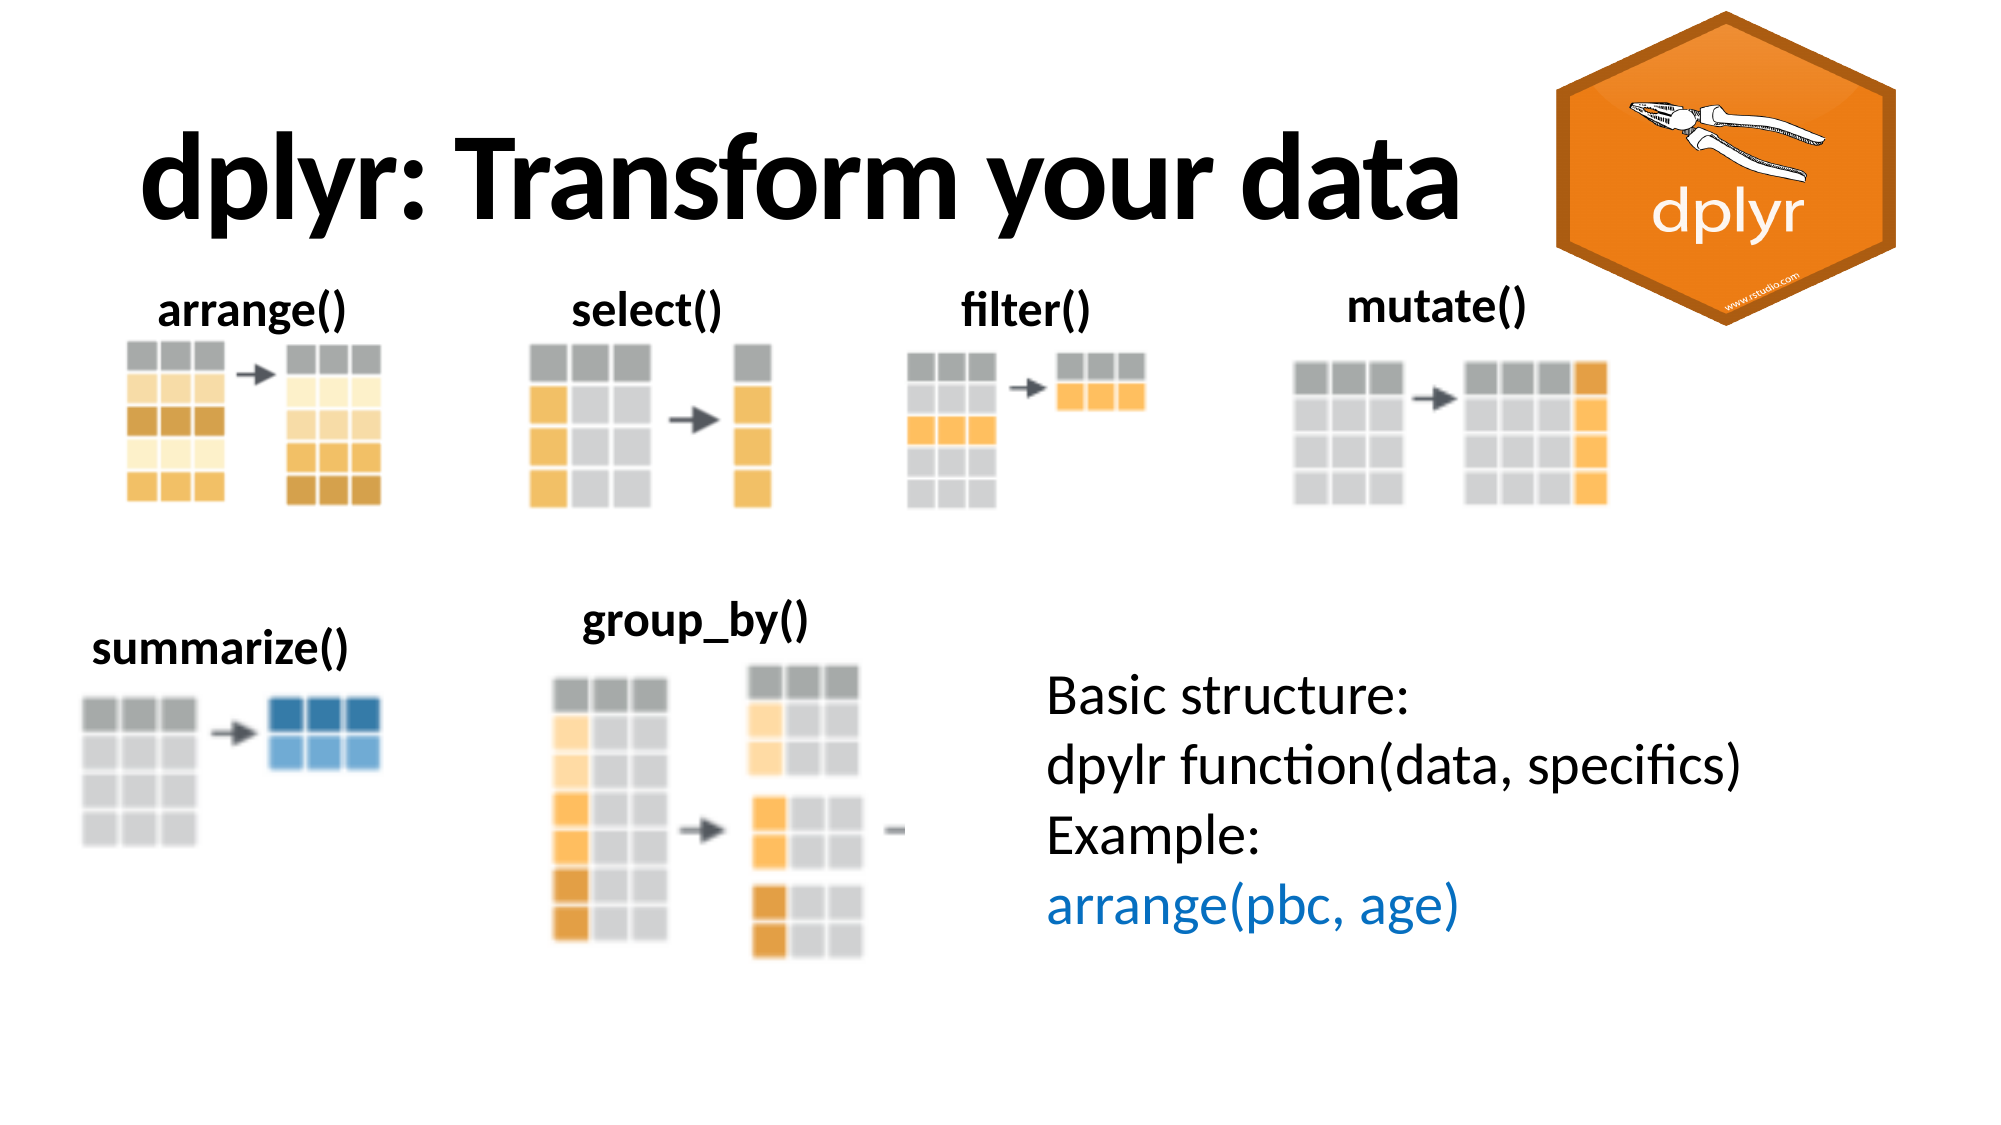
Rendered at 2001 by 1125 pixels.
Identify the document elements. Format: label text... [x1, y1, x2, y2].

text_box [870, 269, 1183, 521]
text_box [92, 269, 413, 527]
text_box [487, 578, 905, 987]
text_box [487, 269, 808, 540]
text_box Basic structure: dpylr function(data, specifics) Example: arrange(pbc, age) [1025, 648, 2000, 989]
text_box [1251, 264, 1623, 542]
title dplyr: Transform your data [137, 73, 1556, 264]
picture [1556, 10, 1896, 327]
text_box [34, 607, 407, 885]
